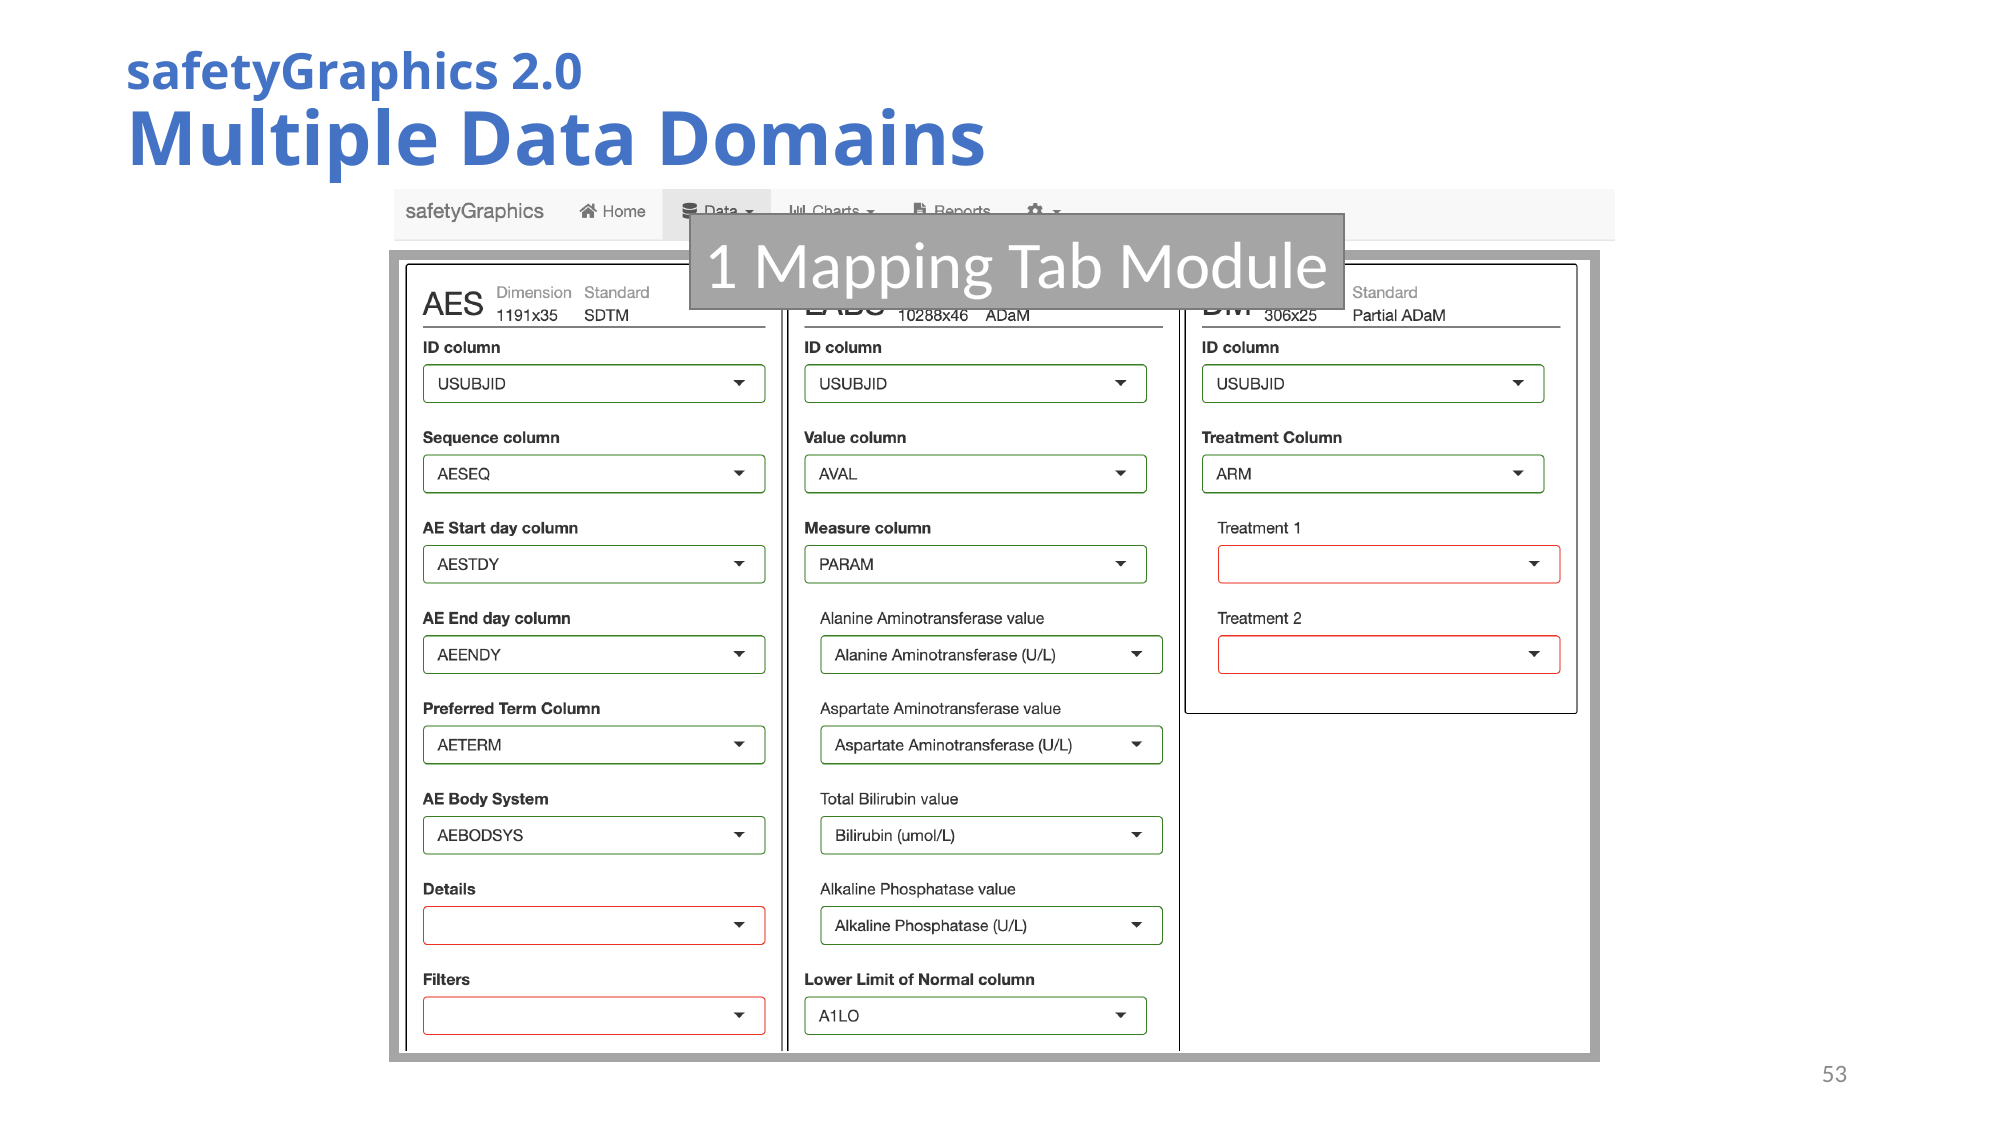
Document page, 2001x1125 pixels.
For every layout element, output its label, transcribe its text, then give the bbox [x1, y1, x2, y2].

slide_number 53 [1412, 1042, 1863, 1103]
picture [393, 189, 1615, 1058]
text_box safetyGraphics 2.0 Multiple Data Domains [111, 13, 1837, 189]
